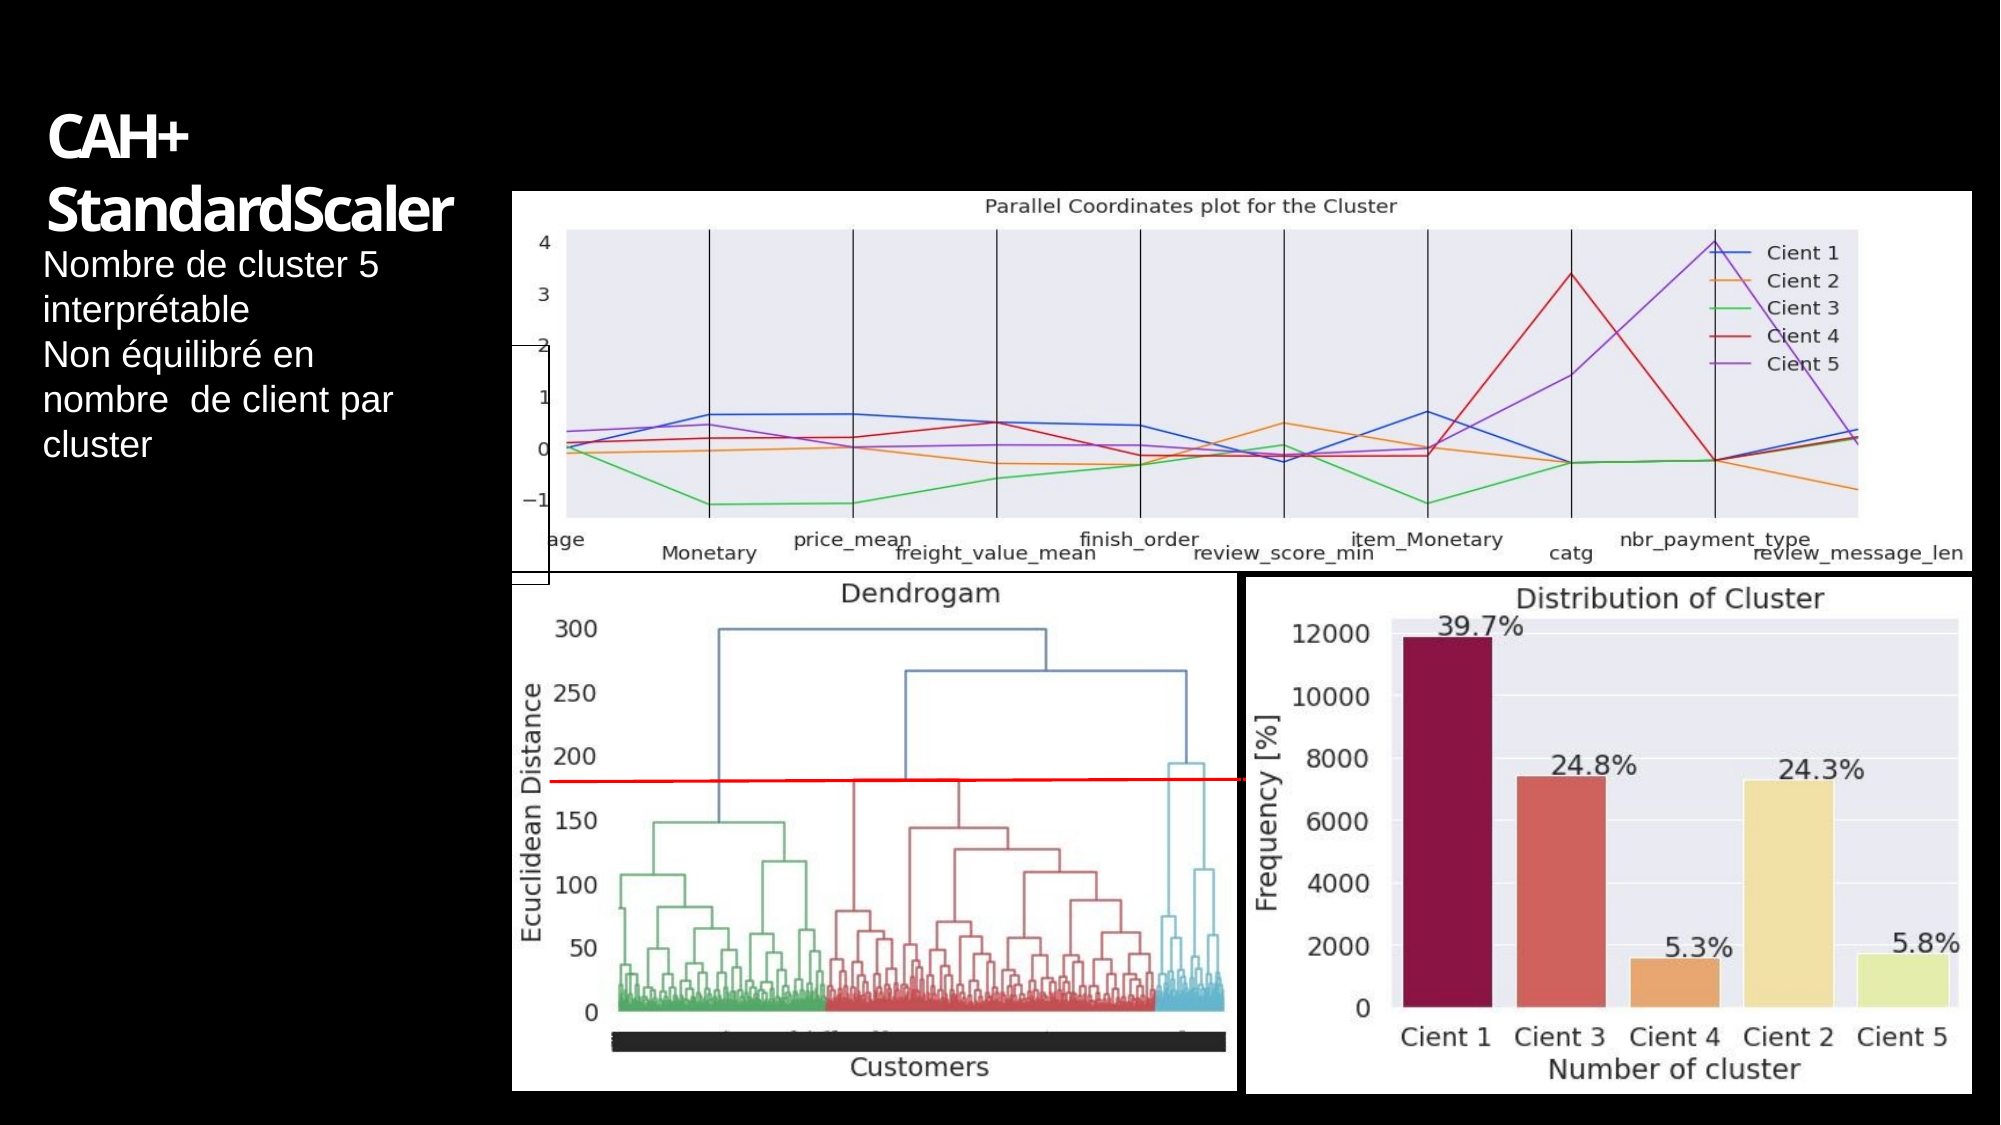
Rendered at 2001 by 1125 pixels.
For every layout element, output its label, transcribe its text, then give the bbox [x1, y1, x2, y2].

picture [512, 191, 1972, 345]
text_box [82, 345, 1985, 1095]
text_box Nombre de cluster 5 interprétable Non équilibré en nombre de client par cluster [27, 233, 441, 473]
title CAH+ StandardScaler [43, 94, 586, 286]
